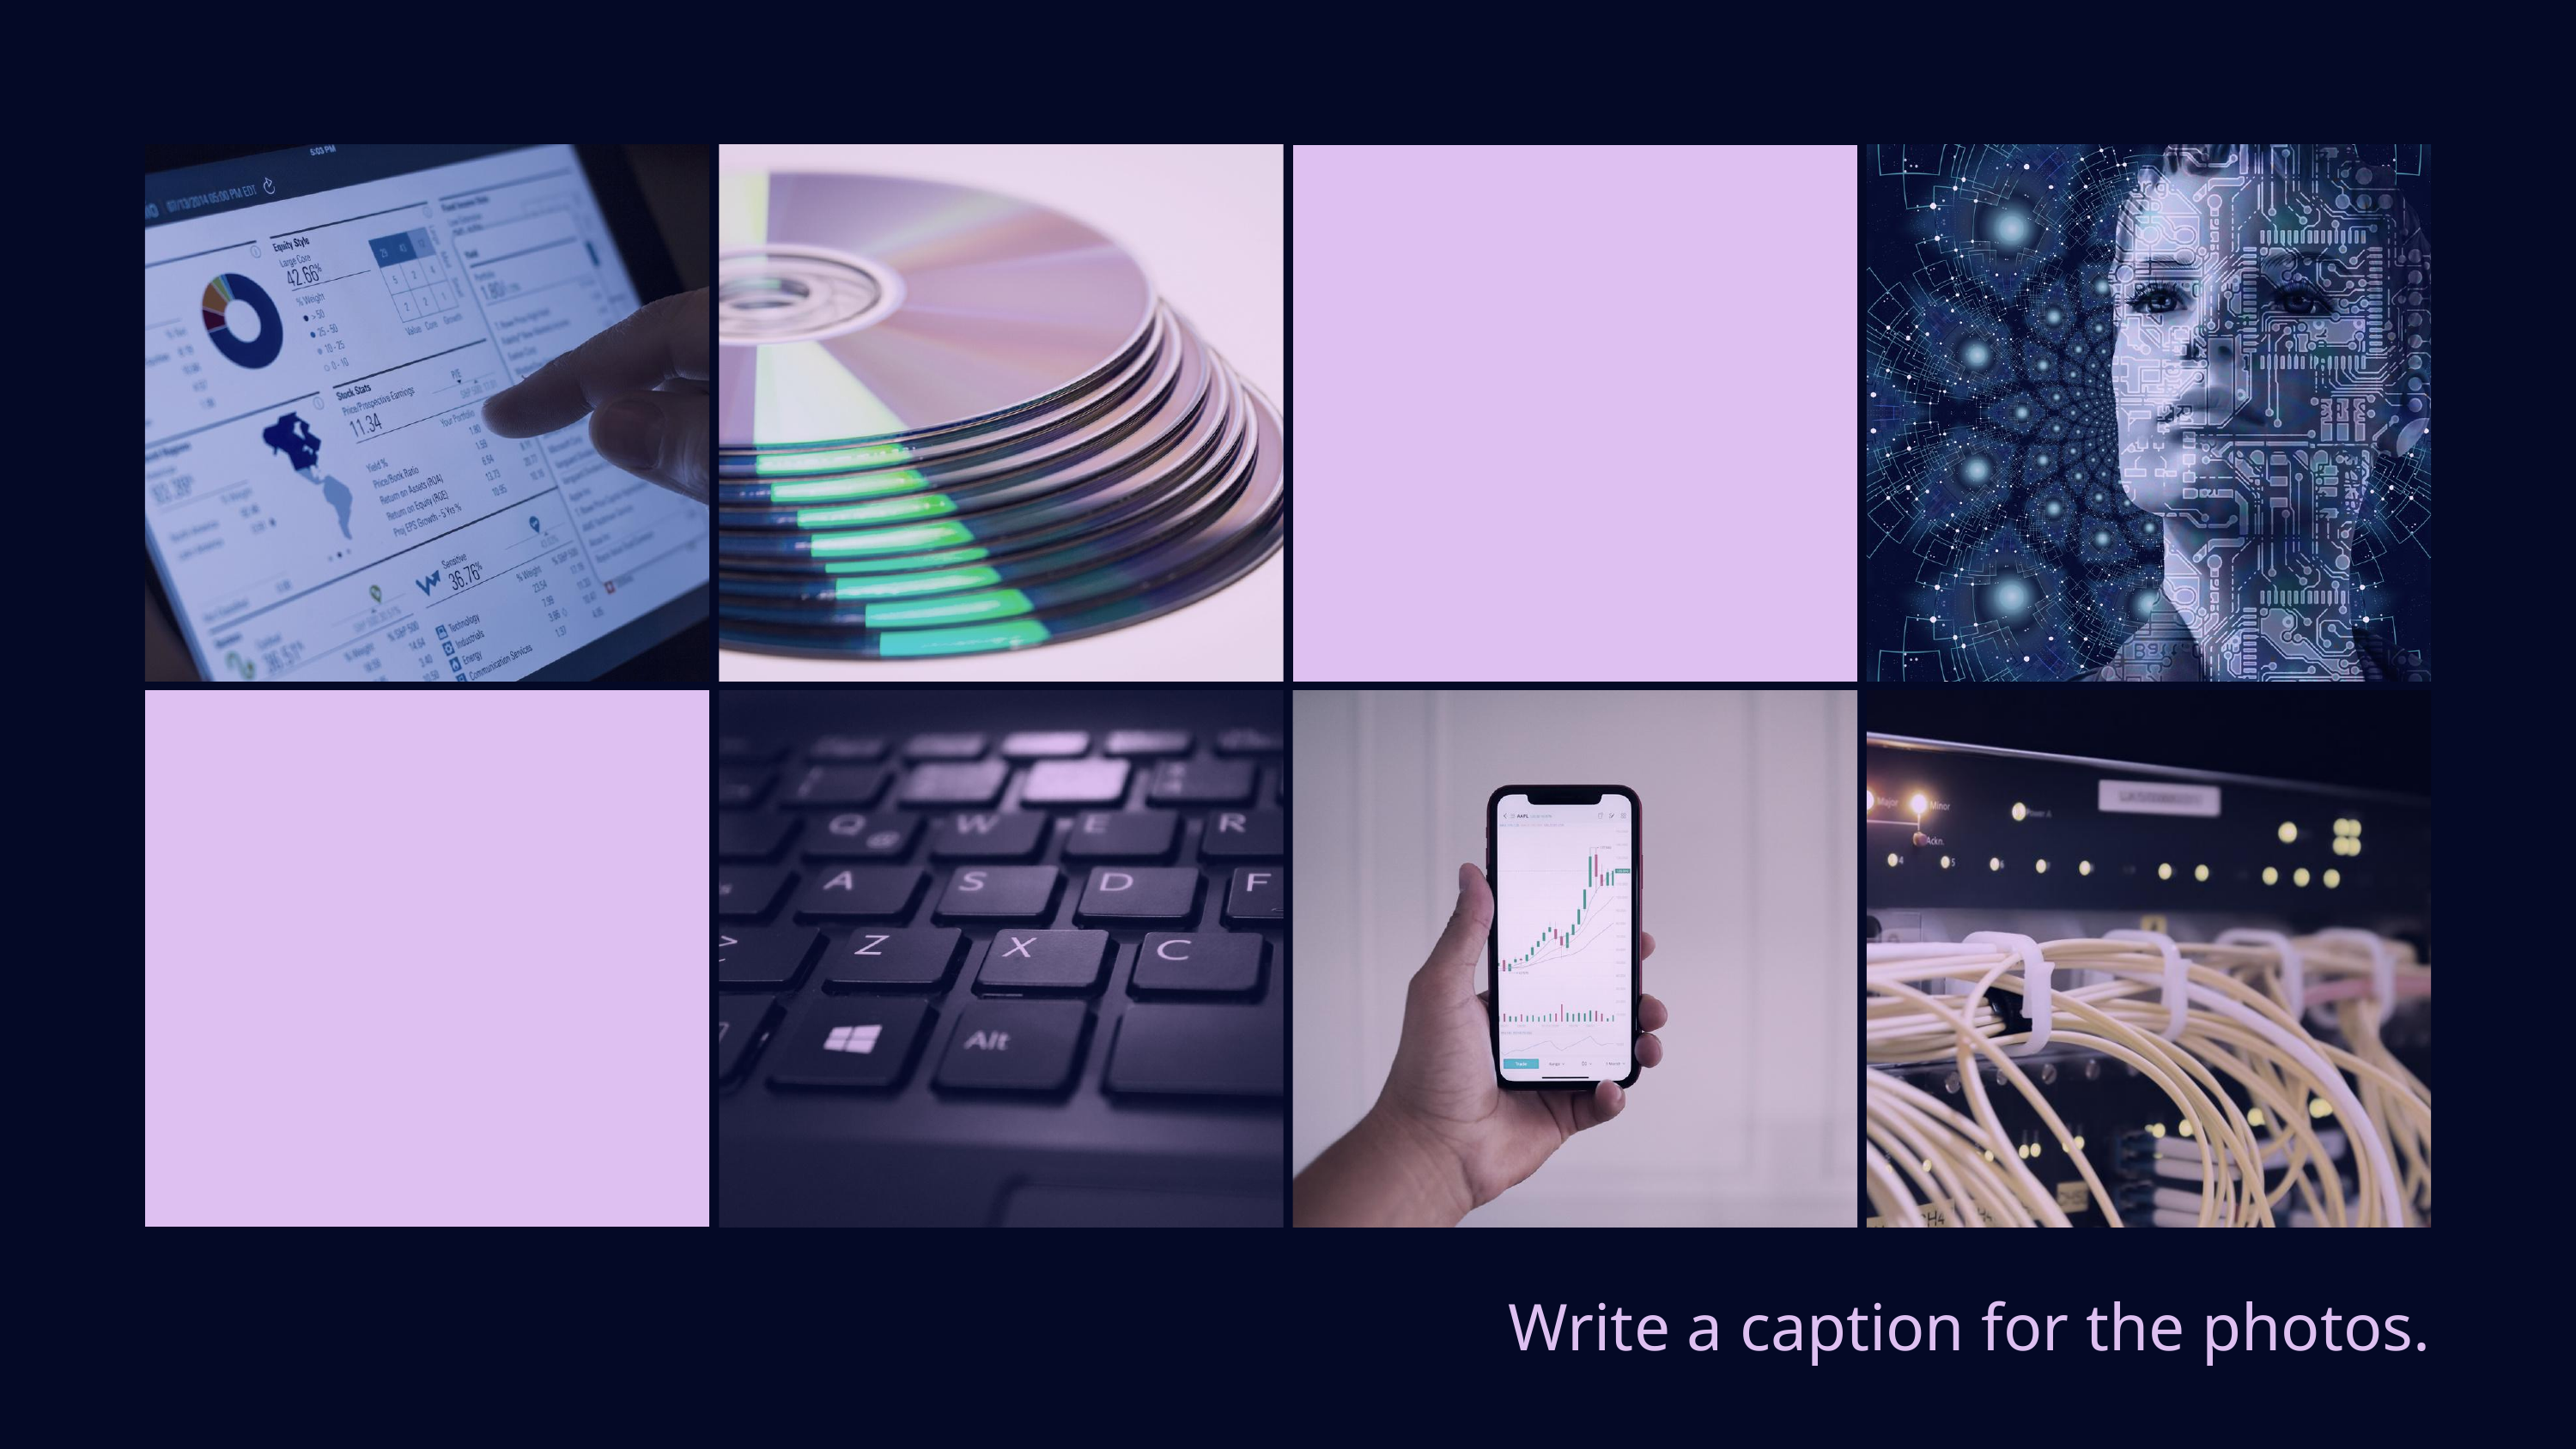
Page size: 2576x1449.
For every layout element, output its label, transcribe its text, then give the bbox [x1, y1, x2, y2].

picture [1292, 689, 1858, 1228]
picture [719, 689, 1284, 1228]
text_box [1292, 133, 1858, 682]
picture [1866, 144, 2432, 682]
picture [719, 144, 1284, 682]
picture [144, 144, 710, 678]
picture [1866, 689, 2432, 1228]
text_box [144, 678, 710, 1228]
text_box Write a caption for the photos. [1464, 1255, 2432, 1364]
